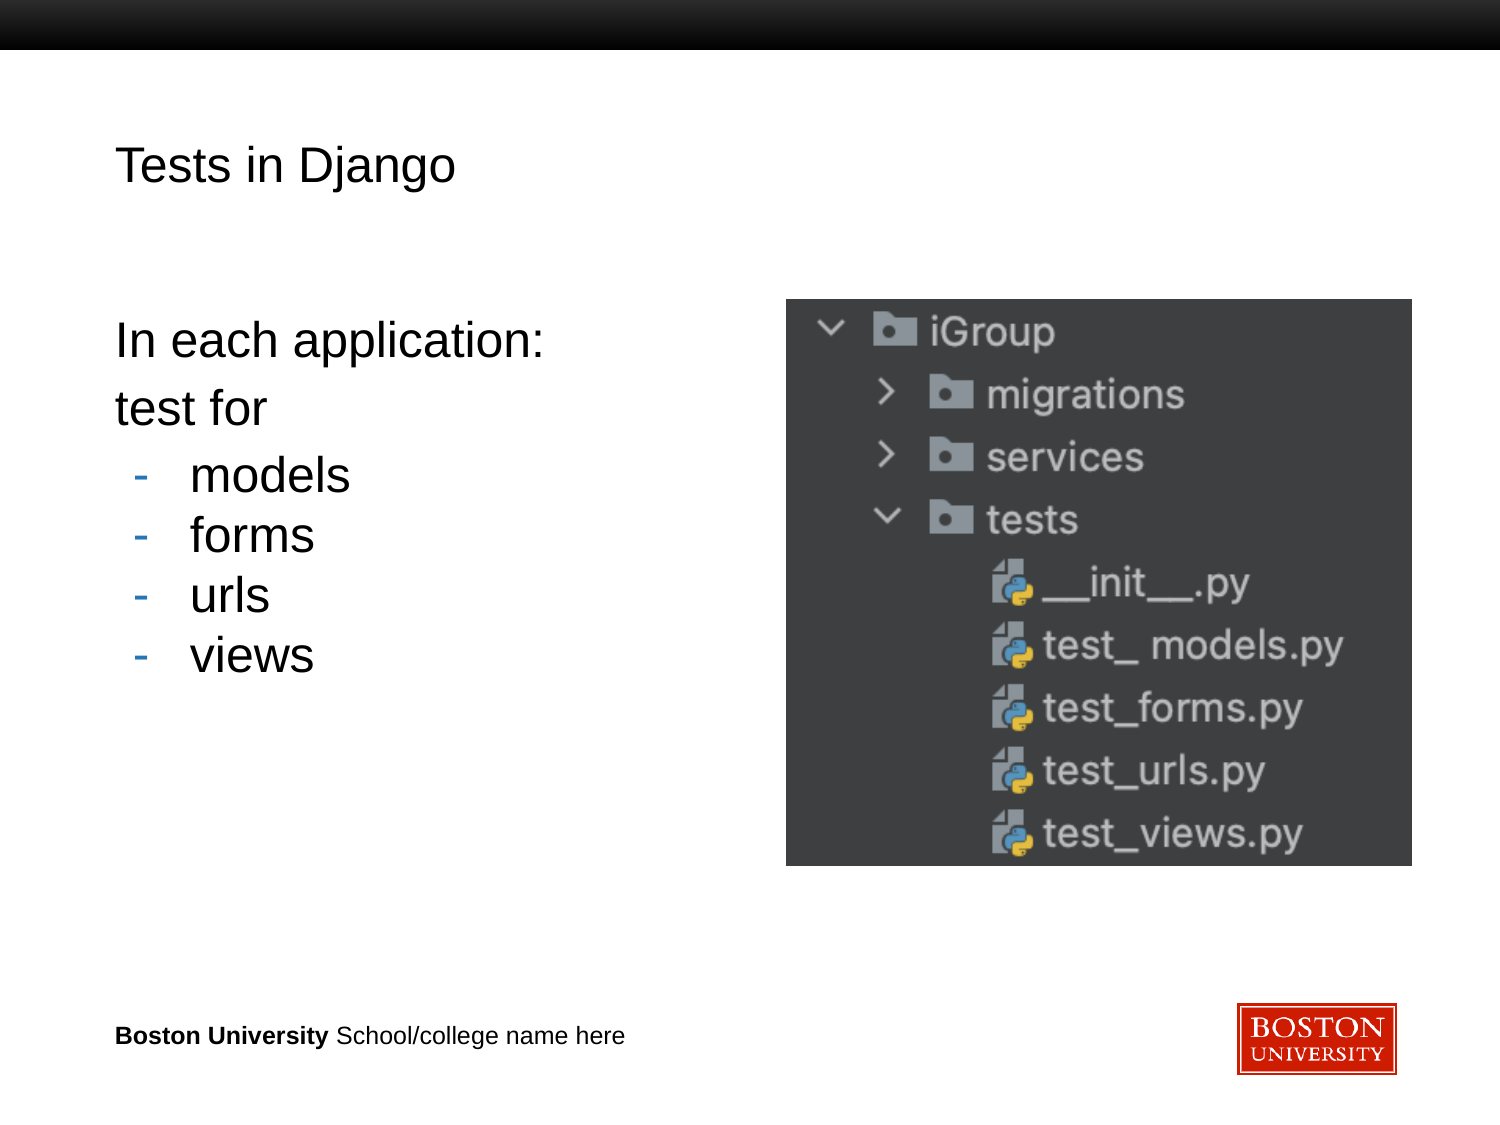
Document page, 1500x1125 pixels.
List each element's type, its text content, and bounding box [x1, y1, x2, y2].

title Tests in Django [99, 125, 1400, 238]
picture [1237, 1003, 1397, 1075]
list In each application: test for models forms urls views [99, 299, 1400, 938]
picture [786, 299, 1413, 866]
